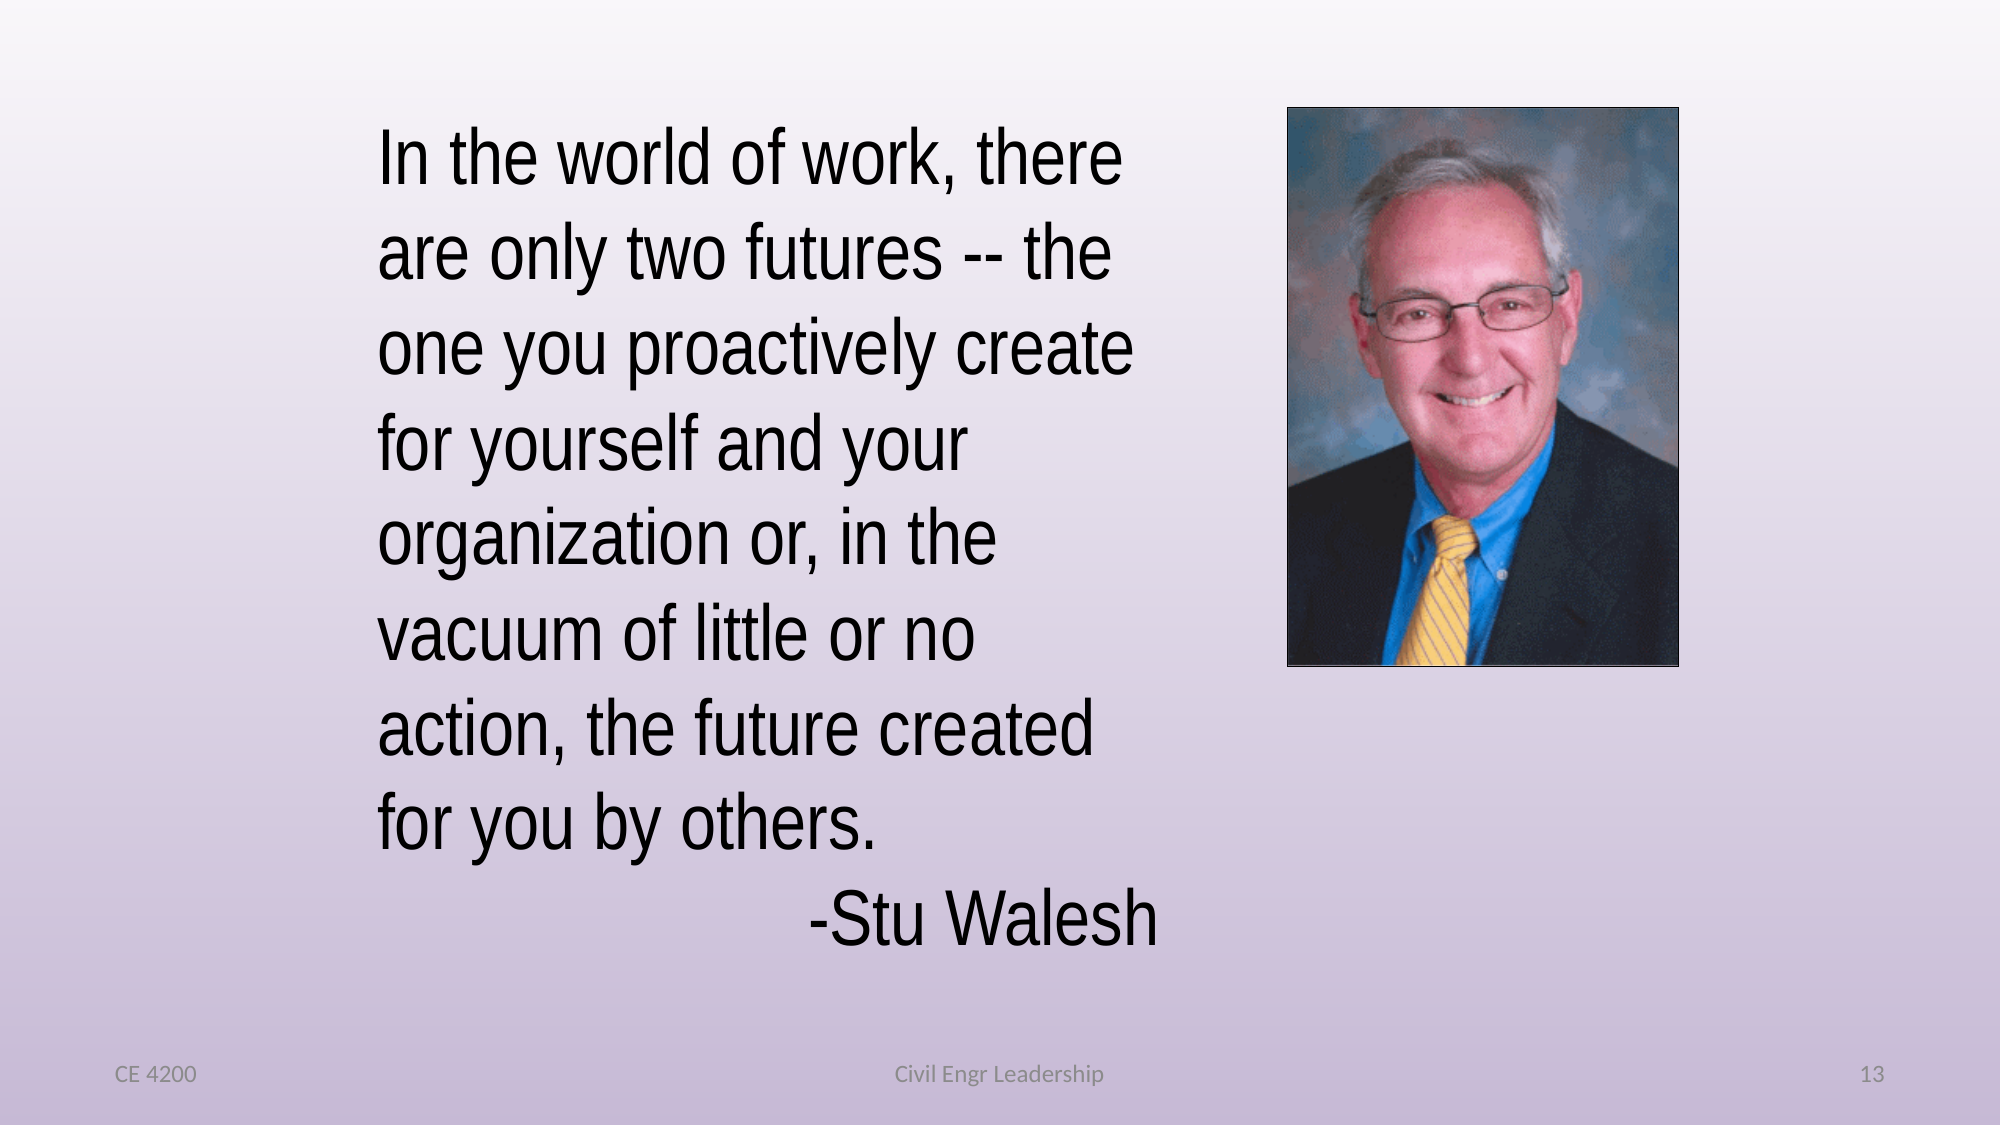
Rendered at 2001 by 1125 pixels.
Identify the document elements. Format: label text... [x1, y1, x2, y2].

footer Civil Engr Leadership [683, 1042, 1317, 1103]
text_box In the world of work, there are only two futures -- the one you proactively create for yourself and your organization or, in the vacuum of little or no action, the future created for you by others. -Stu Walesh [362, 98, 1175, 969]
slide_number CE 4200 [99, 1042, 567, 1103]
picture [1287, 106, 1679, 667]
slide_number 13 [1433, 1042, 1900, 1103]
